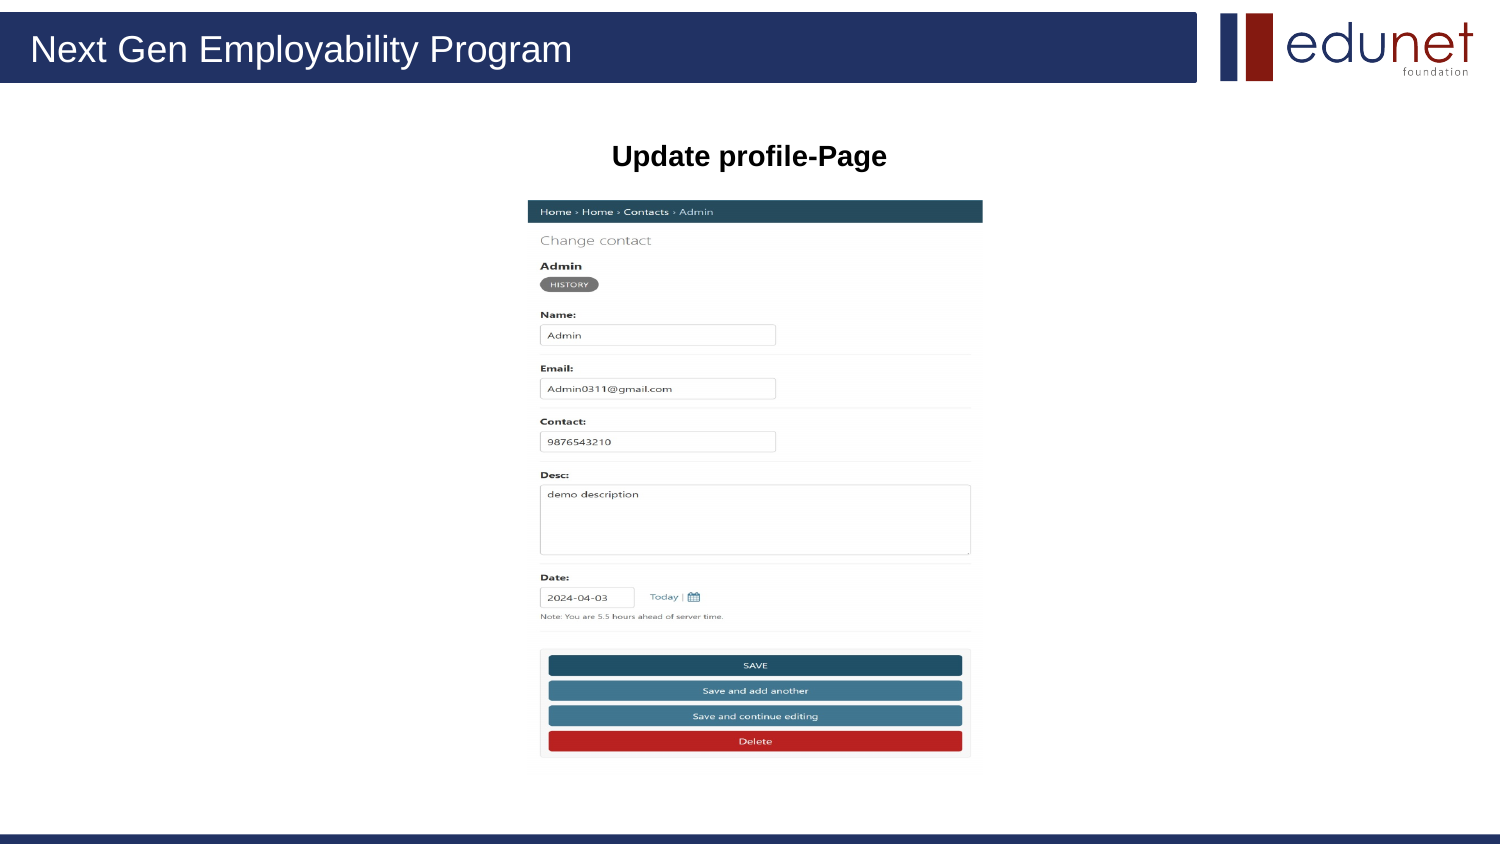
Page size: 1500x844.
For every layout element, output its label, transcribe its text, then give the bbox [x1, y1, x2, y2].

picture [1279, 14, 1482, 83]
picture [527, 200, 983, 775]
title Update profile-Page [103, 101, 1397, 208]
